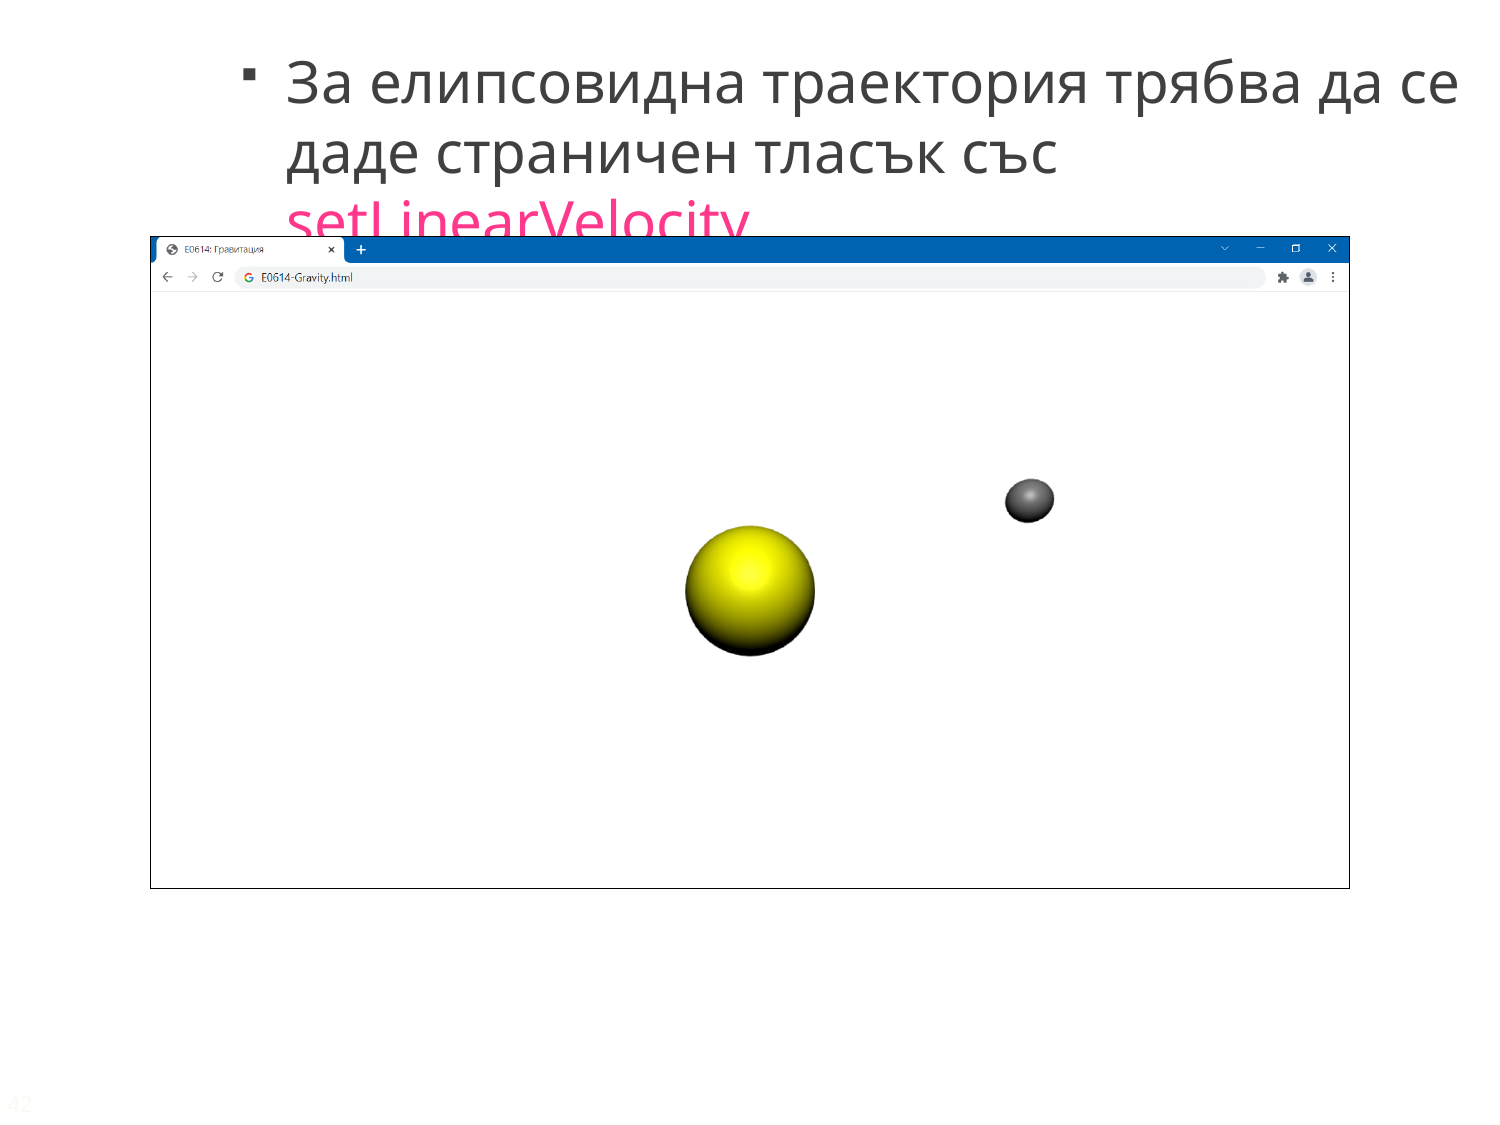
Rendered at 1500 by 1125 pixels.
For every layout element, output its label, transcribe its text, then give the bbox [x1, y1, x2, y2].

list За елипсовидна траектория трябва да се даде страничен тласък със setLinearVelocity [150, 37, 1488, 1113]
picture [149, 236, 1351, 889]
